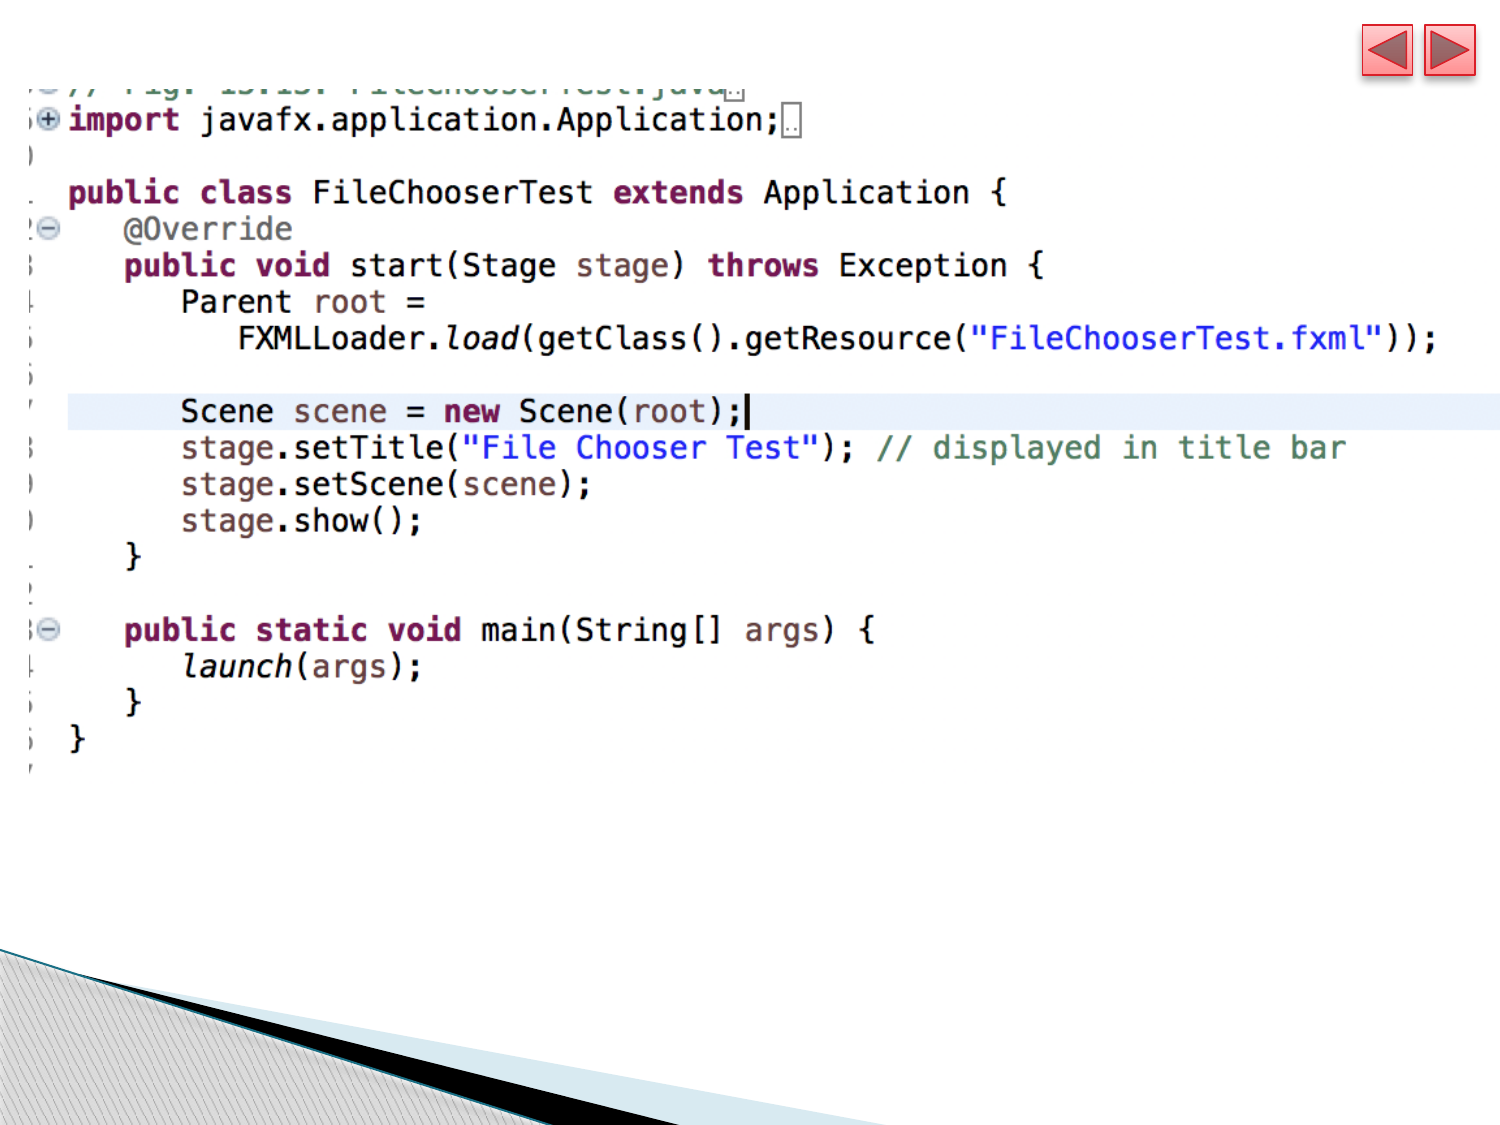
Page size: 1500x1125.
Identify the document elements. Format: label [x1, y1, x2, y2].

picture [29, 89, 1500, 788]
